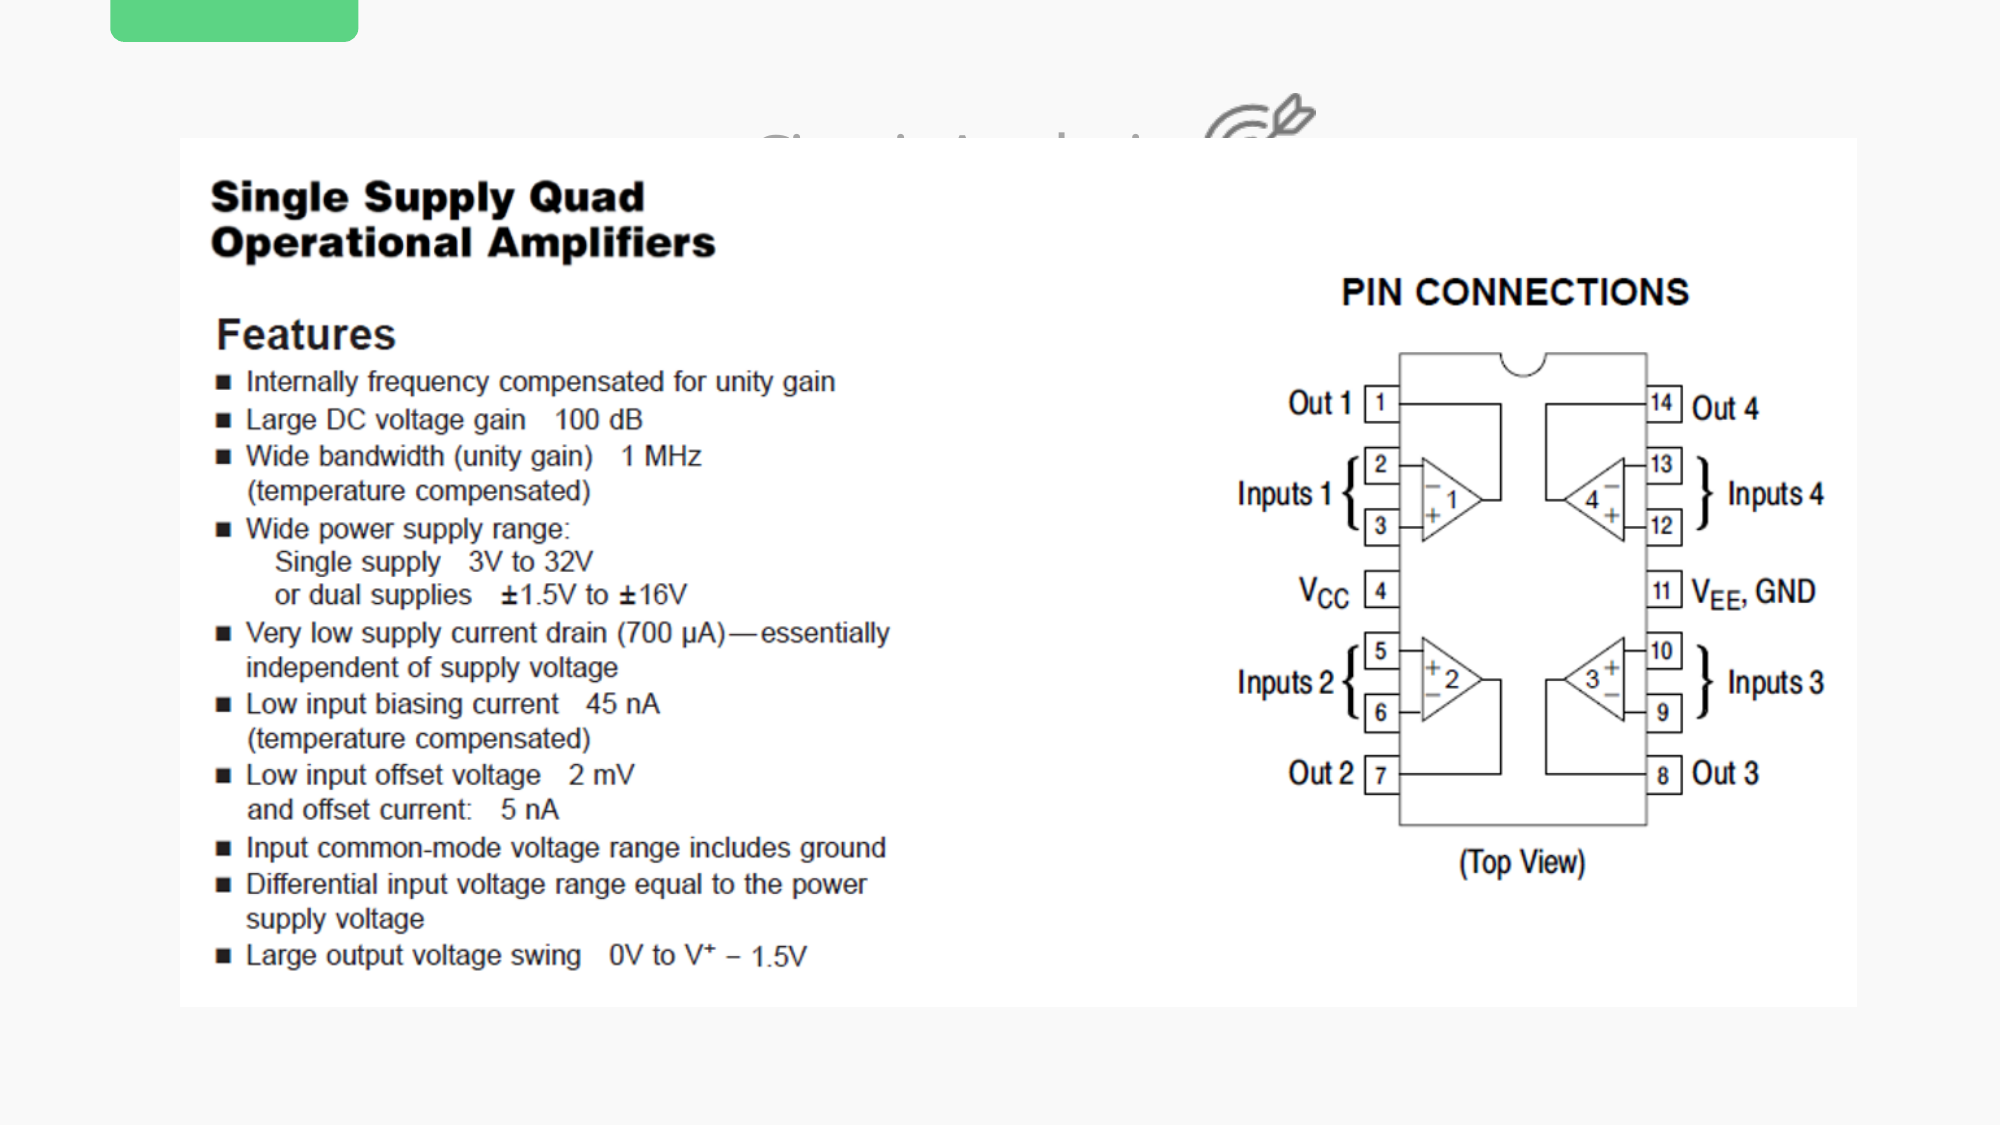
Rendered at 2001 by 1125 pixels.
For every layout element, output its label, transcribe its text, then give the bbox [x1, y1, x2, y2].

text_box [109, 0, 360, 43]
text_box Circuit Analysis [665, 109, 1202, 138]
picture [180, 93, 1857, 1007]
